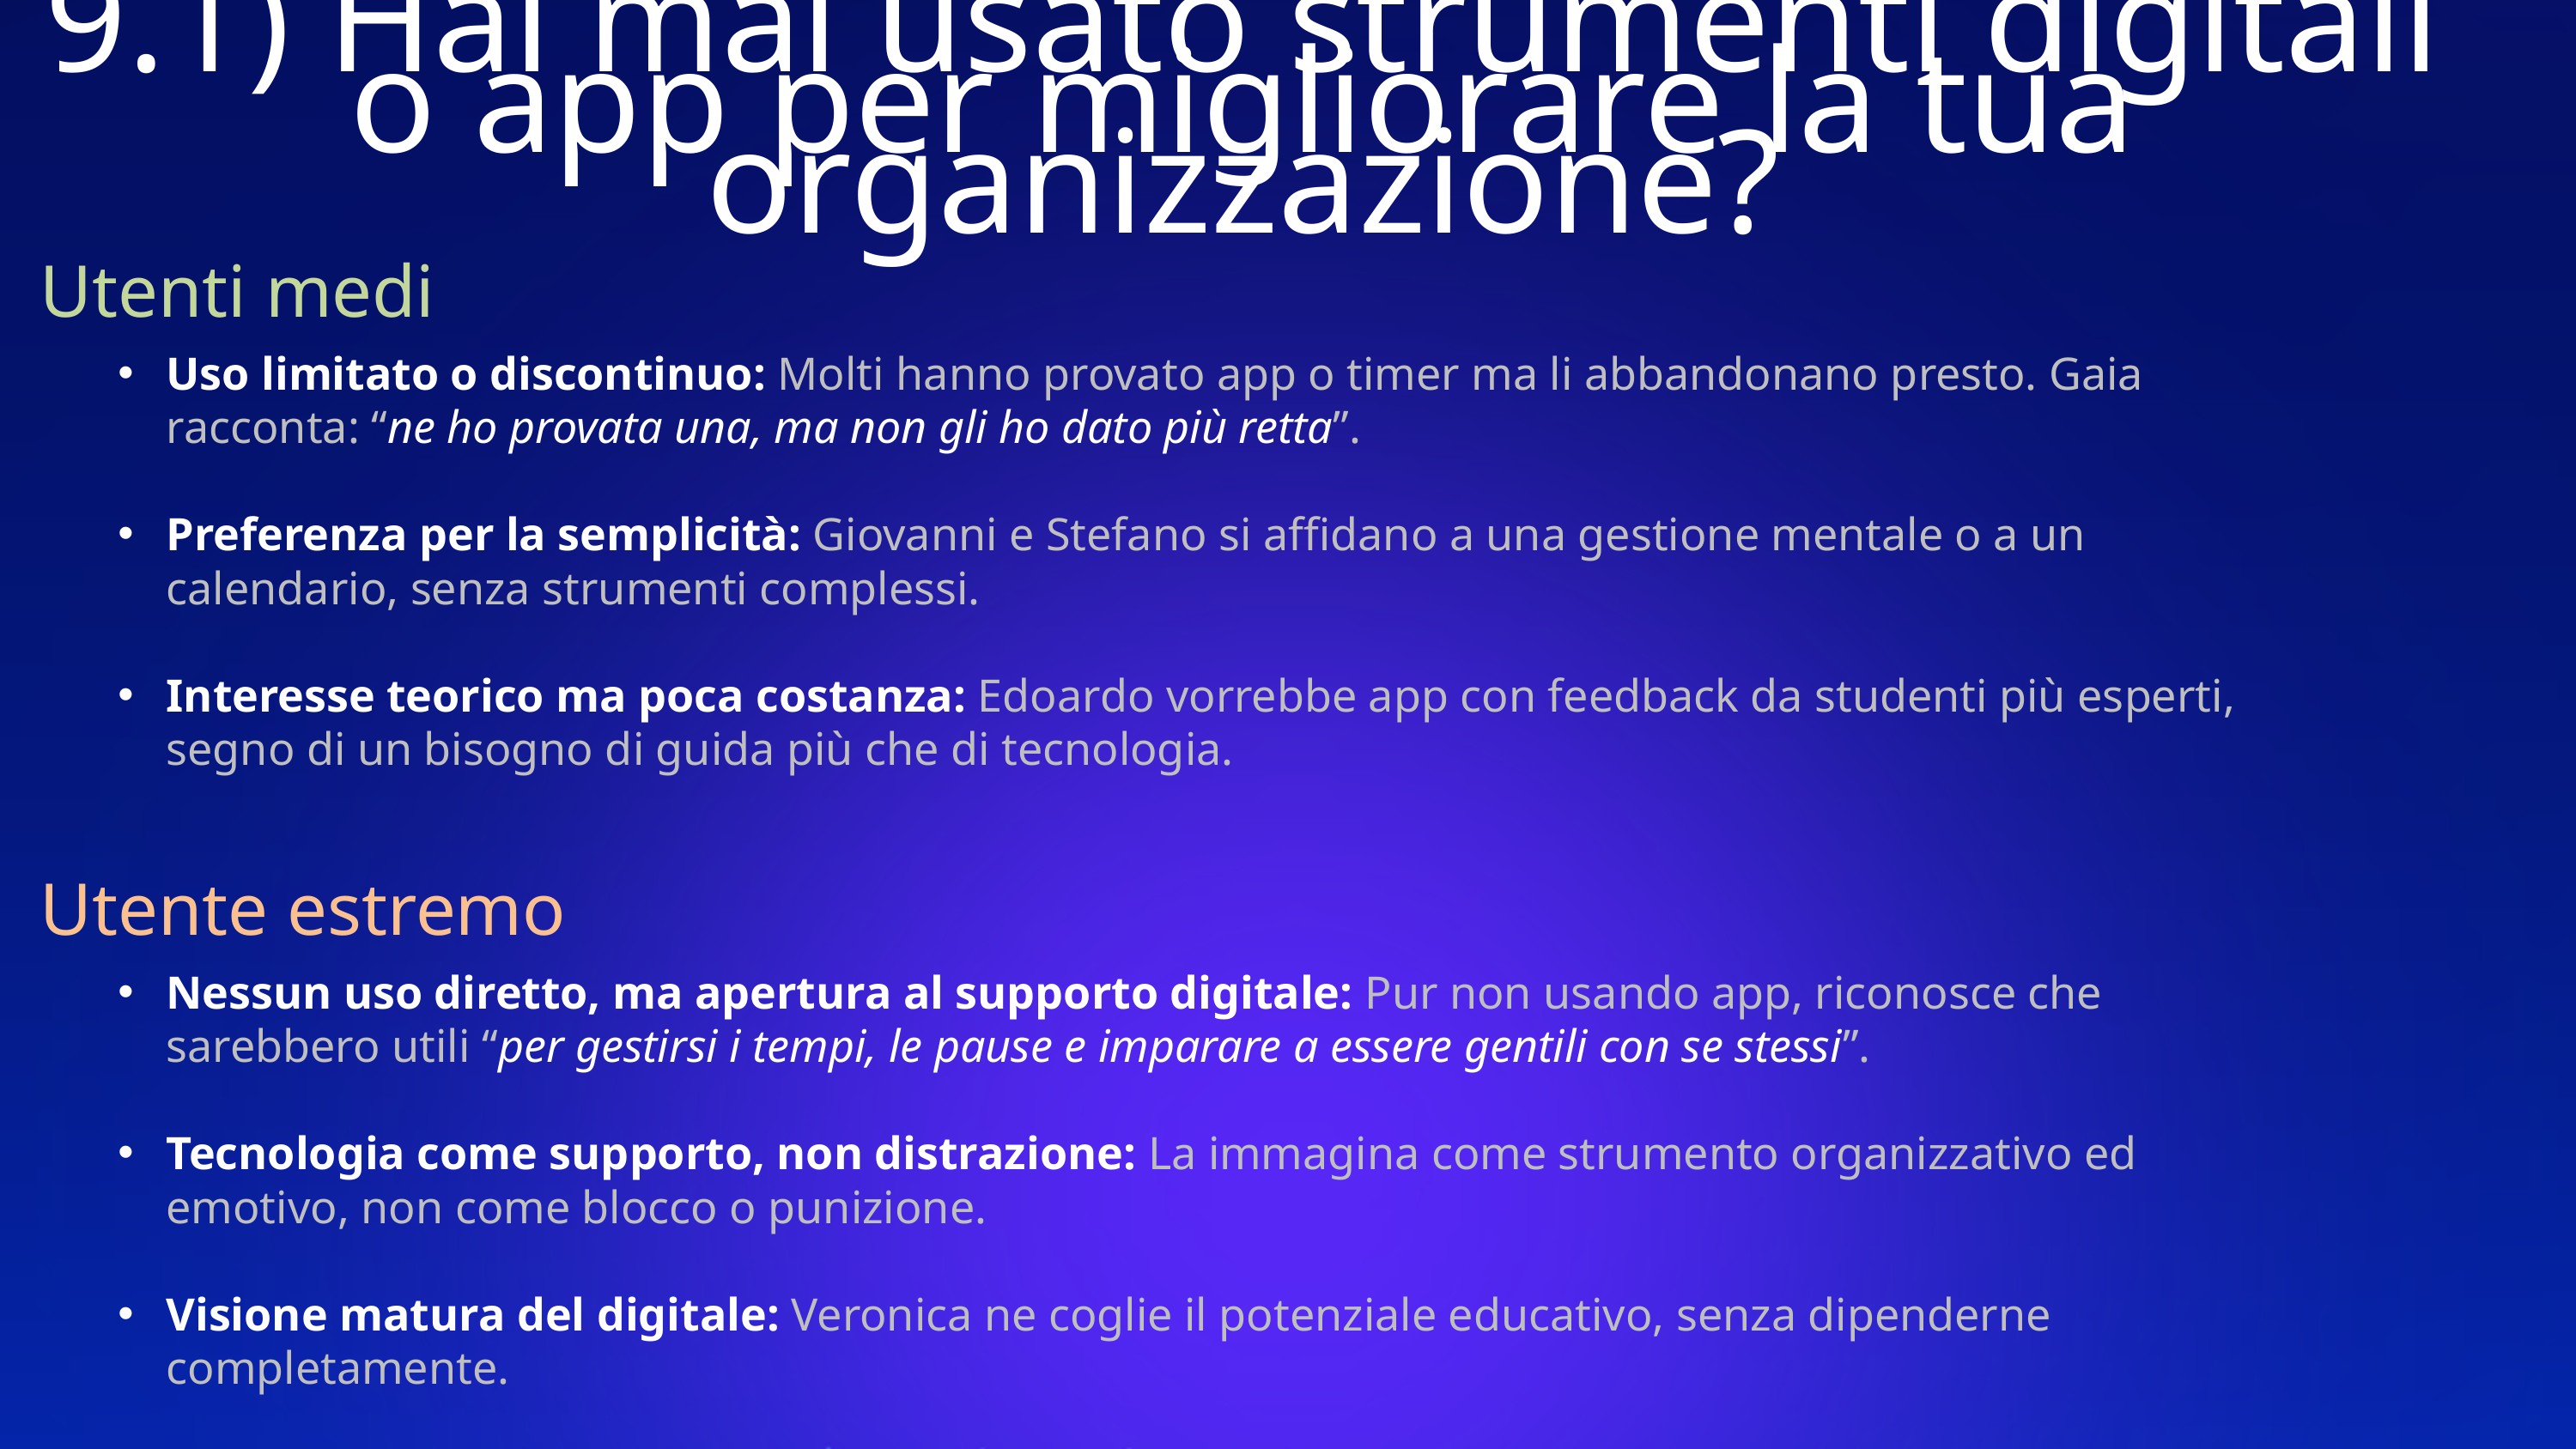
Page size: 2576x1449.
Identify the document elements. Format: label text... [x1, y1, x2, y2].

text_box [0, 0, 2576, 1449]
text_box Utente estremo [39, 885, 1244, 950]
text_box Nessun uso diretto, ma apertura al supporto digitale: Pur non usando app, riconosce che sarebbero utili “per gestirsi i tempi, le pause e imparare a essere gentili con se stessi”. Tecnologia come supporto, non distrazione: La immagina come strumento organizzativo ed emotivo, non come blocco o punizione. Visione matura del digitale: Veronica ne coglie il potenziale educativo, senza dipenderne completamente. [118, 964, 2275, 1394]
text_box 9.1) Hai mai usato strumenti digitali o app per migliorare la tua organizzazione? [5, 20, 2482, 262]
text_box Uso limitato o discontinuo: Molti hanno provato app o timer ma li abbandonano presto. Gaia racconta: “ne ho provata una, ma non gli ho dato più retta”. Preferenza per la semplicità: Giovanni e Stefano si affidano a una gestione mentale o a un calendario, senza strumenti complessi. Interesse teorico ma poca costanza: Edoardo vorrebbe app con feedback da studenti più esperti, segno di un bisogno di guida più che di tecnologia. [118, 345, 2275, 775]
text_box Utenti medi [39, 267, 1244, 332]
